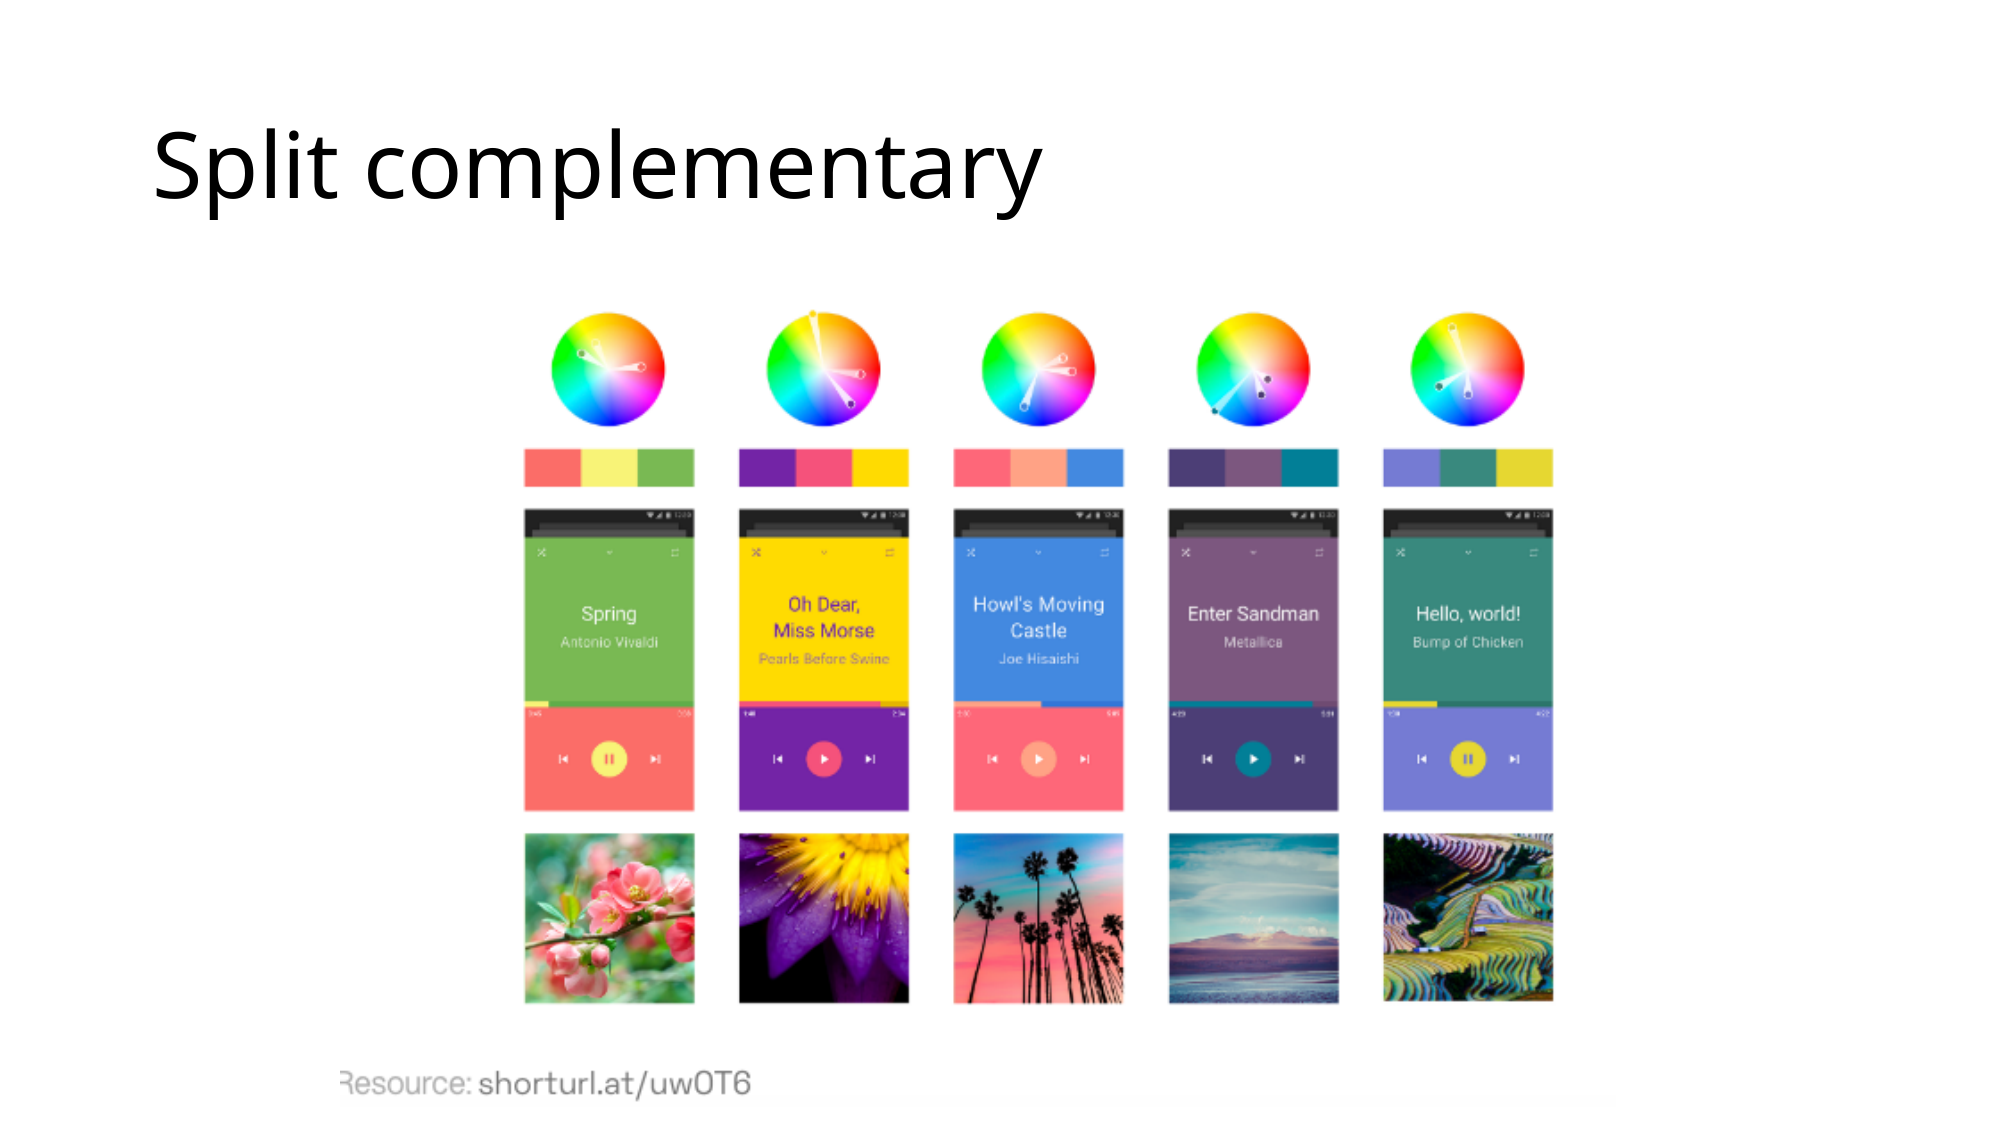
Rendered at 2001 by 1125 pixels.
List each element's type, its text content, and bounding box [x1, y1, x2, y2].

title Split complementary [137, 59, 1863, 278]
picture [340, 305, 1616, 1107]
